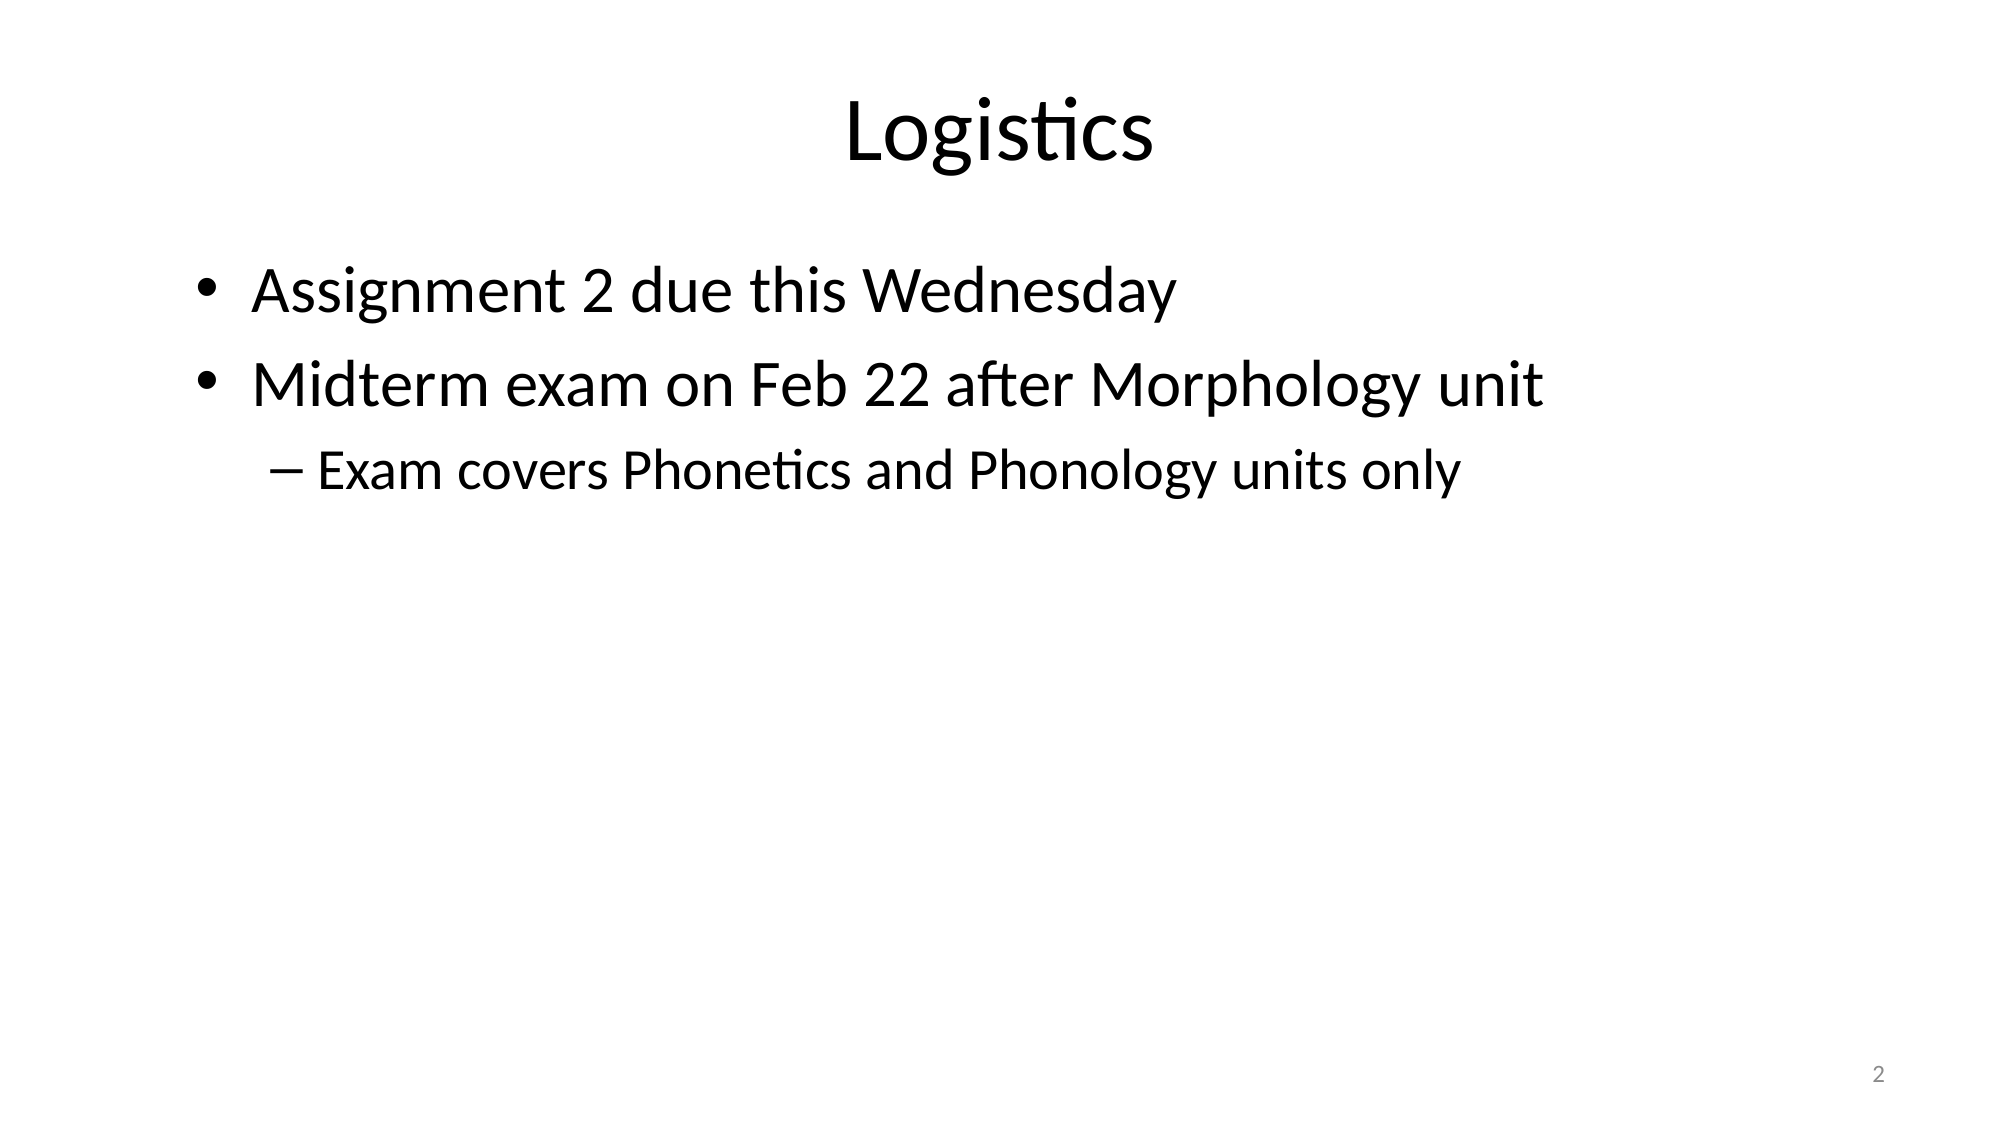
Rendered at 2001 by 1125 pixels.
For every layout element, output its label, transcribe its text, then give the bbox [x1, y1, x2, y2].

slide_number 2 [1433, 1042, 1900, 1103]
list Assignment 2 due this Wednesday Midterm exam on Feb 22 after Morphology unit Exam covers Phonetics and Phonology units only [180, 238, 1689, 997]
title Logistics [324, 45, 1675, 204]
